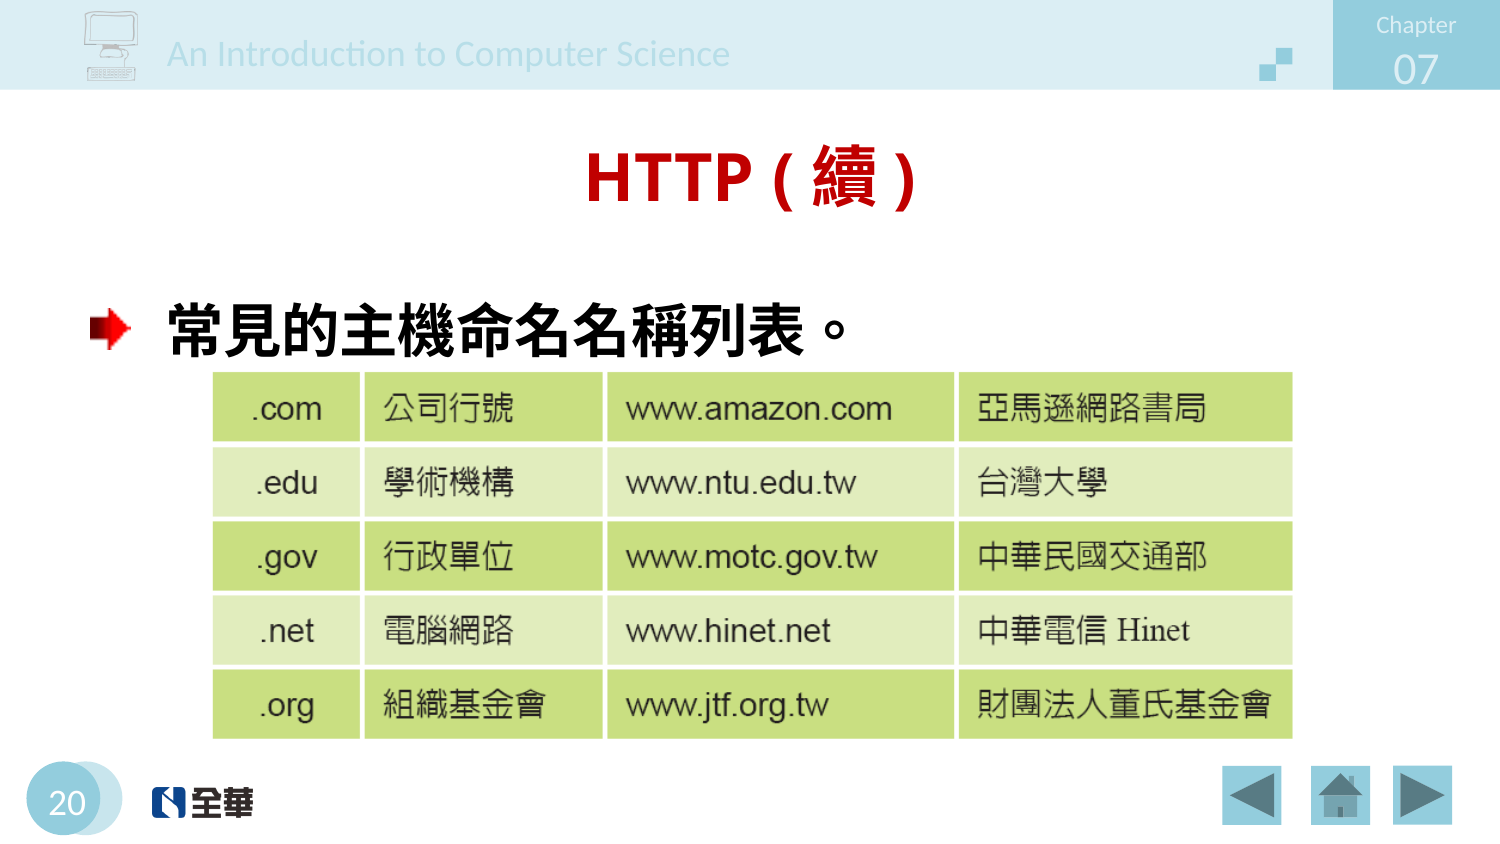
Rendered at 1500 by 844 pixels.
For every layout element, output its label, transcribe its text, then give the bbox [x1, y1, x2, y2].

picture [84, 11, 138, 81]
picture [90, 308, 131, 350]
title HTTP (續) [75, 104, 1425, 245]
picture [201, 358, 1302, 753]
picture [152, 787, 253, 818]
list 常見的主機命名名稱列表。 [75, 272, 1425, 754]
